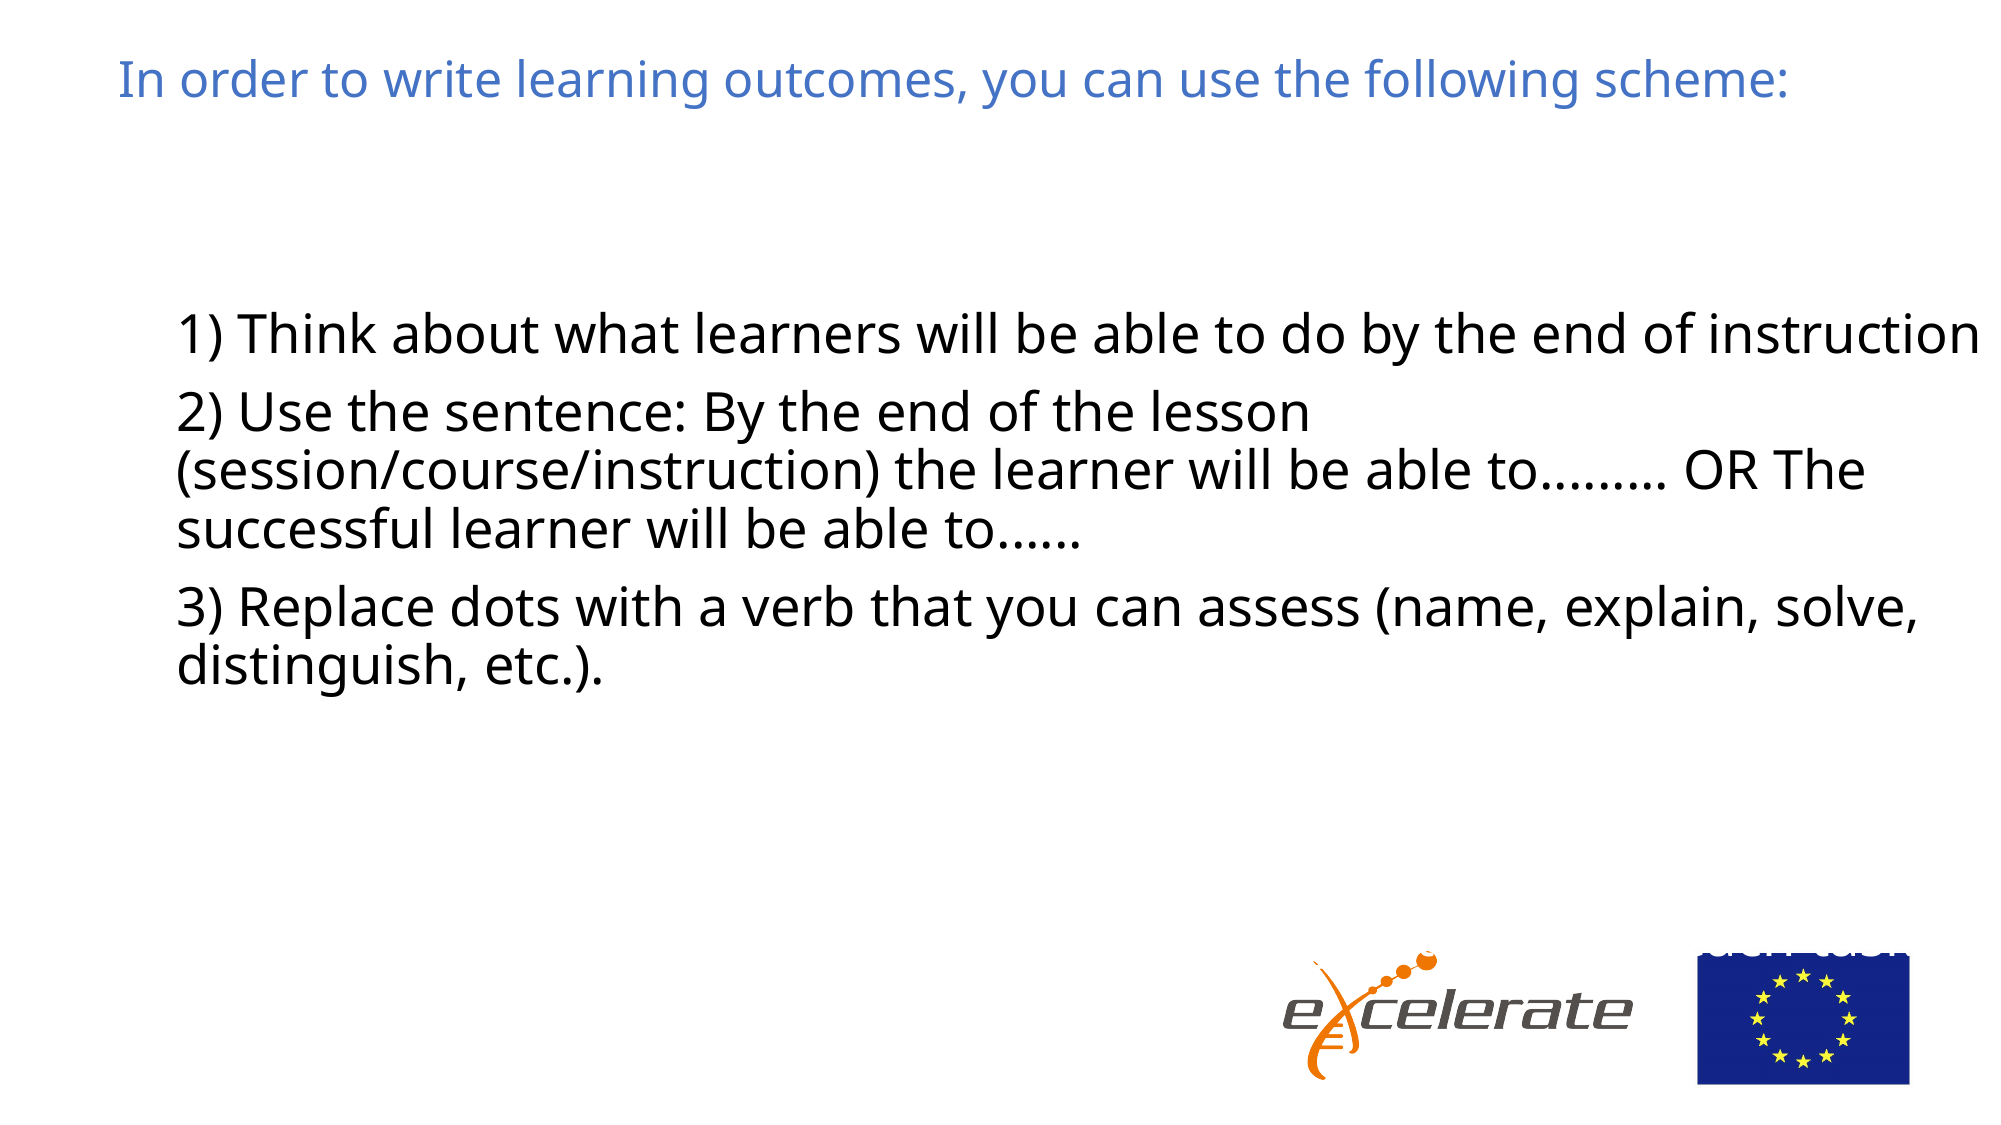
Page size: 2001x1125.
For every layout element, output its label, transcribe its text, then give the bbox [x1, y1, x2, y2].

list 1) Think about what learners will be able to do by the end of instruction 2) Use the sentence: By the end of the lesson (session/course/instruction) the learner will be able to......... OR The successful learner will be able to...... 3) Replace dots with a verb that you can assess (name, explain, solve, distinguish, etc.). 4) Avoid verbs that are open to many interpretations: appreciate, have faith in, know, learn, understand, believe 5) Keep in mind that learning outcomes can be as specific as you want. You may even think about a different learning outcome for each task you assign to learners. [161, 299, 2000, 1083]
picture [1693, 1083, 1913, 1088]
title In order to write learning outcomes, you can use the following scheme: [118, 54, 1902, 138]
